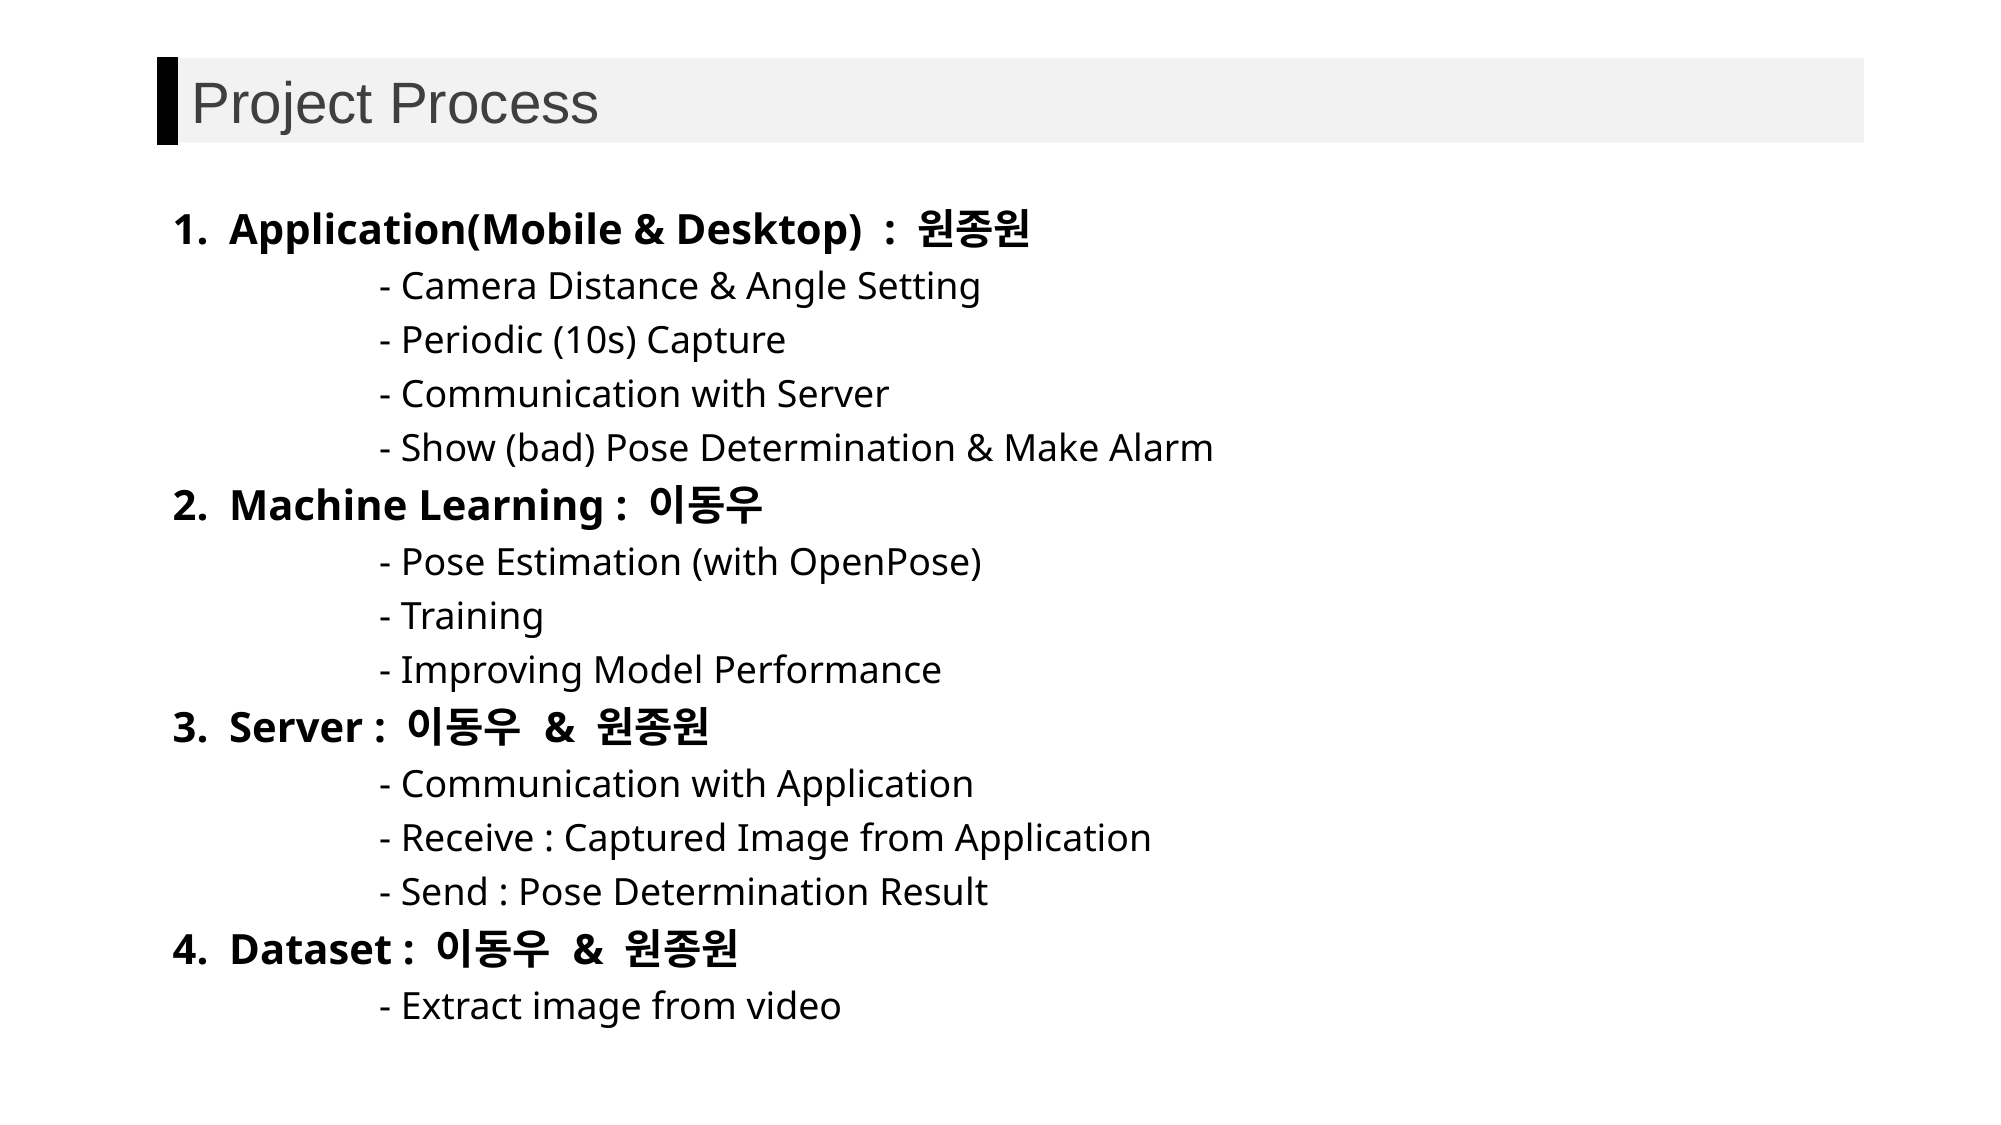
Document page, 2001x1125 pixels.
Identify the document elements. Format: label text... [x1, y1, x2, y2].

text_box Project Process [178, 58, 1864, 143]
text_box Application(Mobile & Desktop) : 원종원 - Camera Distance & Angle Setting - Periodic (10s) Capture - Communication with Server - Show (bad) Pose Determination & Make Alarm Machine Learning : 이동우 - Pose Estimation (with OpenPose) - Training - Improving Model Performance Server : 이동우 & 원종원 - Communication with Application - Receive : Captured Image from Application - Send : Pose Determination Result Dataset : 이동우 & 원종원 - Extract image from video [158, 185, 1815, 1125]
text_box [157, 57, 178, 145]
